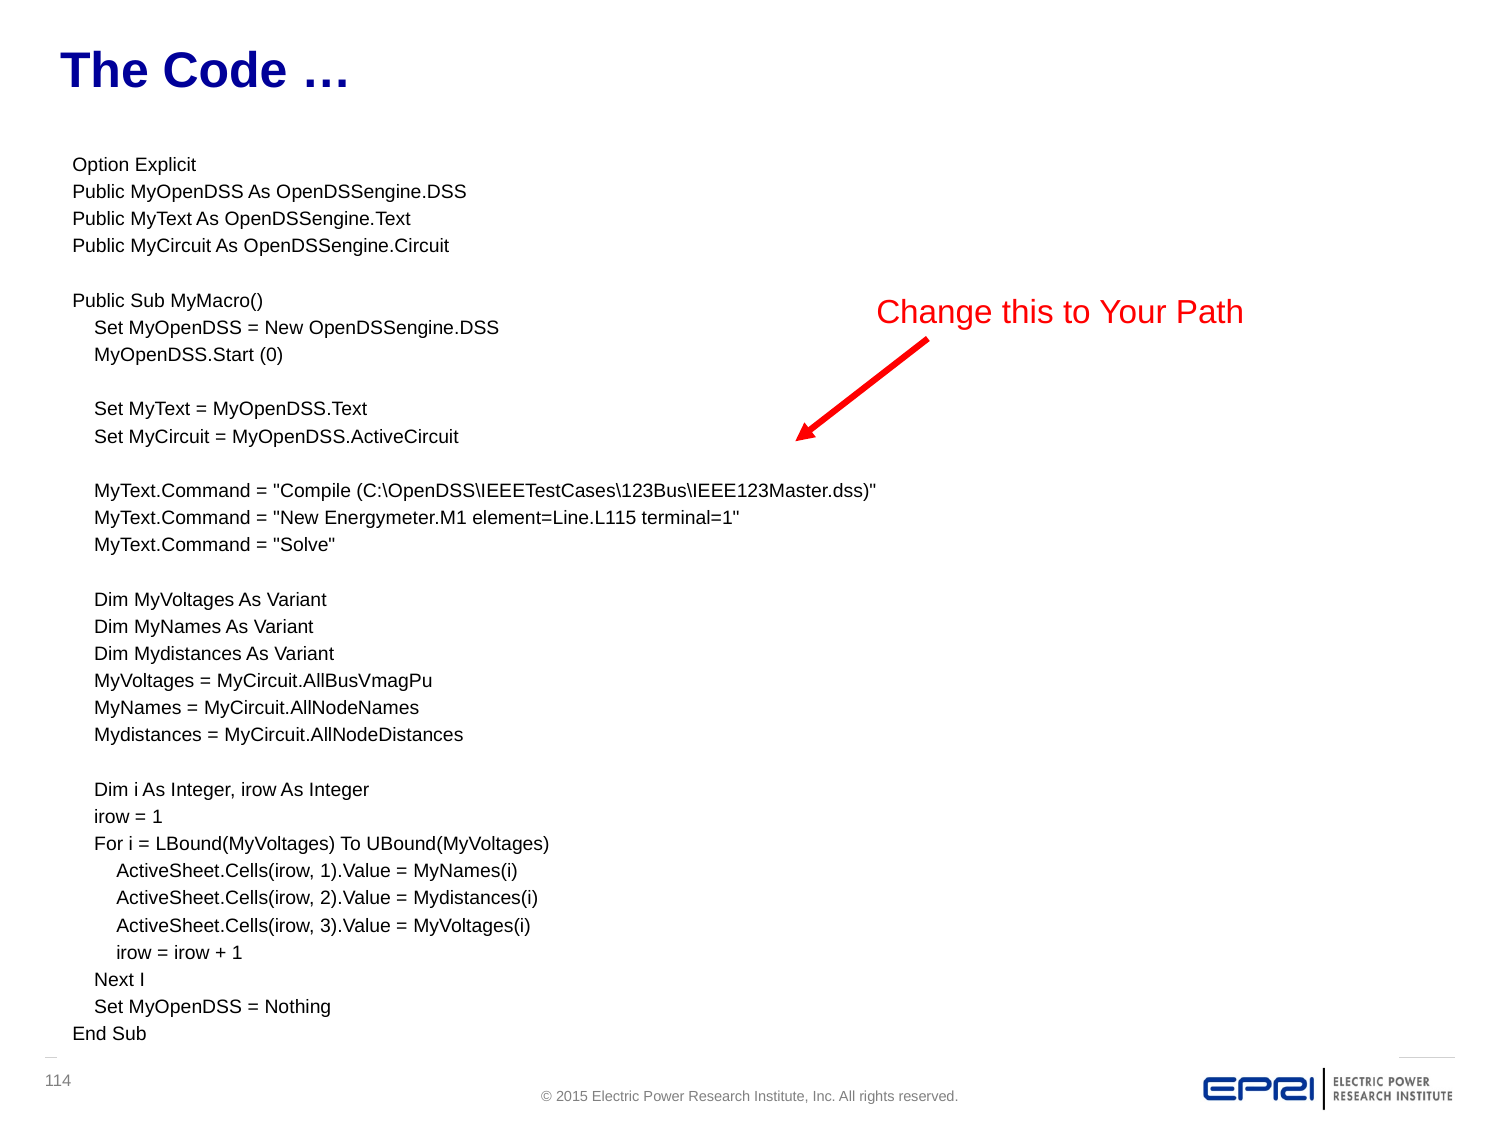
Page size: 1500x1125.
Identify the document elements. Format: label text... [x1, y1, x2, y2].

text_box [795, 338, 929, 442]
picture [1200, 1064, 1455, 1113]
list Option Explicit Public MyOpenDSS As OpenDSSengine.DSS Public MyText As OpenDSSengine.Text Public MyCircuit As OpenDSSengine.Circuit Public Sub MyMacro() Set MyOpenDSS = New OpenDSSengine.DSS MyOpenDSS.Start (0) Set MyText = MyOpenDSS.Text Set MyCircuit = MyOpenDSS.ActiveCircuit MyText.Command = "Compile (C:\OpenDSS\IEEETestCases\123Bus\IEEE123Master.dss)" MyText.Command = "New Energymeter.M1 element=Line.L115 terminal=1" MyText.Command = "Solve" Dim MyVoltages As Variant Dim MyNames As Variant Dim Mydistances As Variant MyVoltages = MyCircuit.AllBusVmagPu MyNames = MyCircuit.AllNodeNames Mydistances = MyCircuit.AllNodeDistances Dim i As Integer, irow As Integer irow = 1 For i = LBound(MyVoltages) To UBound(MyVoltages) ActiveSheet.Cells(irow, 1).Value = MyNames(i) ActiveSheet.Cells(irow, 2).Value = Mydistances(i) ActiveSheet.Cells(irow, 3).Value = MyVoltages(i) irow = irow + 1 Next I Set MyOpenDSS = Nothing End Sub [56, 149, 1400, 1059]
text_box Change this to Your Path [795, 282, 1326, 338]
title The Code … [44, 29, 1456, 151]
